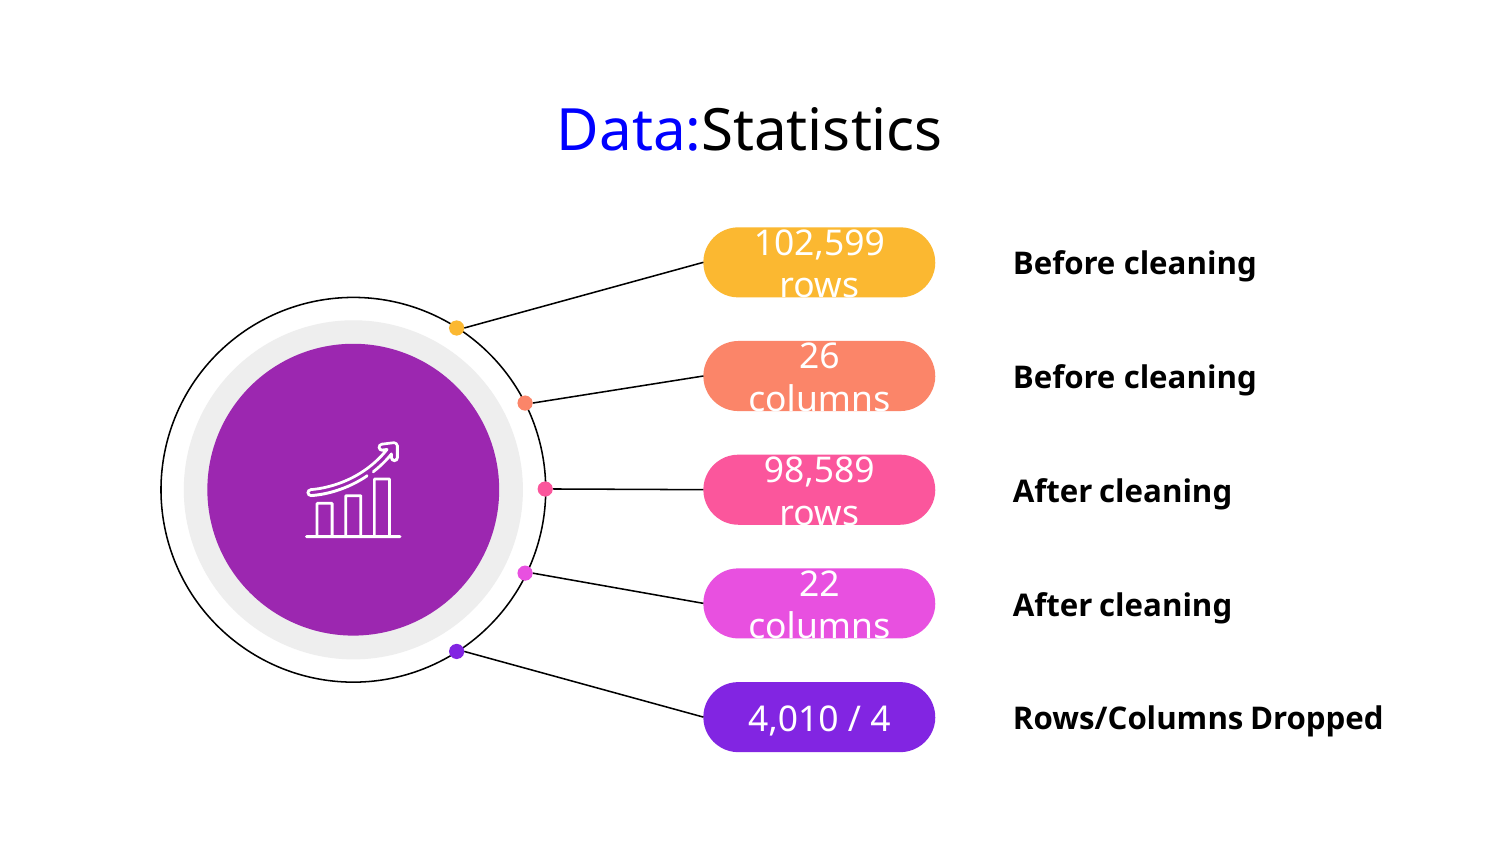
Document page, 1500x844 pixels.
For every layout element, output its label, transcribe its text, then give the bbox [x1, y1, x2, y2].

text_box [532, 375, 704, 404]
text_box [464, 651, 704, 718]
text_box Before cleaning [997, 327, 1339, 425]
text_box [160, 297, 546, 683]
text_box Before cleaning [997, 213, 1339, 311]
text_box 22 columns [704, 568, 936, 639]
text_box 98,589 rows [703, 454, 936, 525]
title Data:Statistics [116, 88, 1384, 167]
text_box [304, 441, 402, 539]
text_box [183, 320, 523, 660]
text_box 102,599 rows [703, 227, 936, 298]
text_box Rows/Columns Dropped [997, 668, 1446, 766]
text_box [537, 481, 553, 497]
text_box After cleaning [997, 555, 1339, 652]
text_box After cleaning [997, 441, 1339, 539]
text_box [448, 320, 460, 336]
text_box [207, 343, 500, 636]
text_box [464, 262, 704, 329]
text_box [517, 565, 533, 581]
text_box 4,010 / 4 [704, 682, 936, 753]
text_box [517, 395, 530, 411]
text_box [448, 643, 464, 660]
text_box 26 columns [703, 340, 936, 412]
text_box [532, 572, 704, 604]
